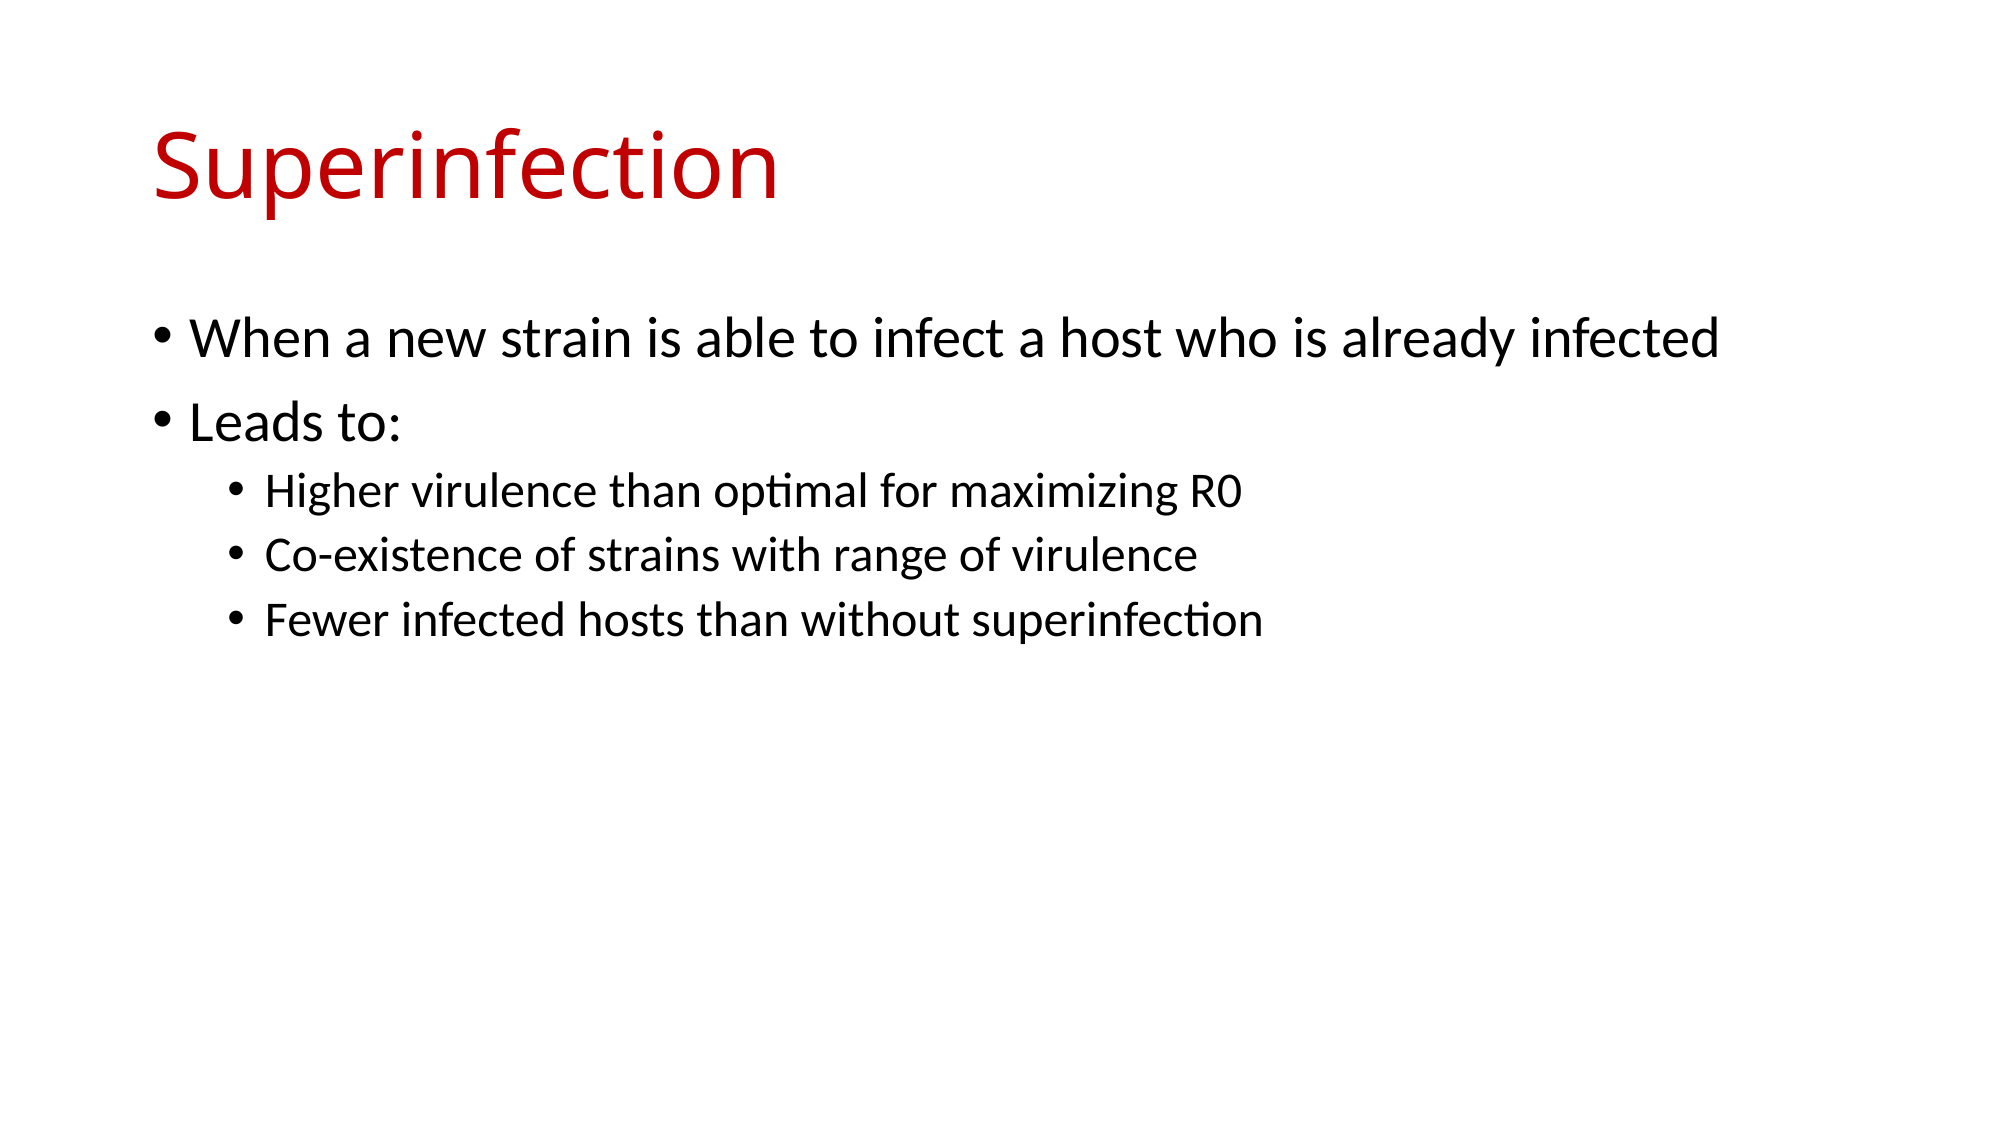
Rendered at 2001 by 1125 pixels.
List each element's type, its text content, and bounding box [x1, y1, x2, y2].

title Superinfection [137, 59, 1863, 278]
list When a new strain is able to infect a host who is already infected Leads to: Higher virulence than optimal for maximizing R0 Co-existence of strains with range of virulence Fewer infected hosts than without superinfection [137, 299, 1863, 1014]
